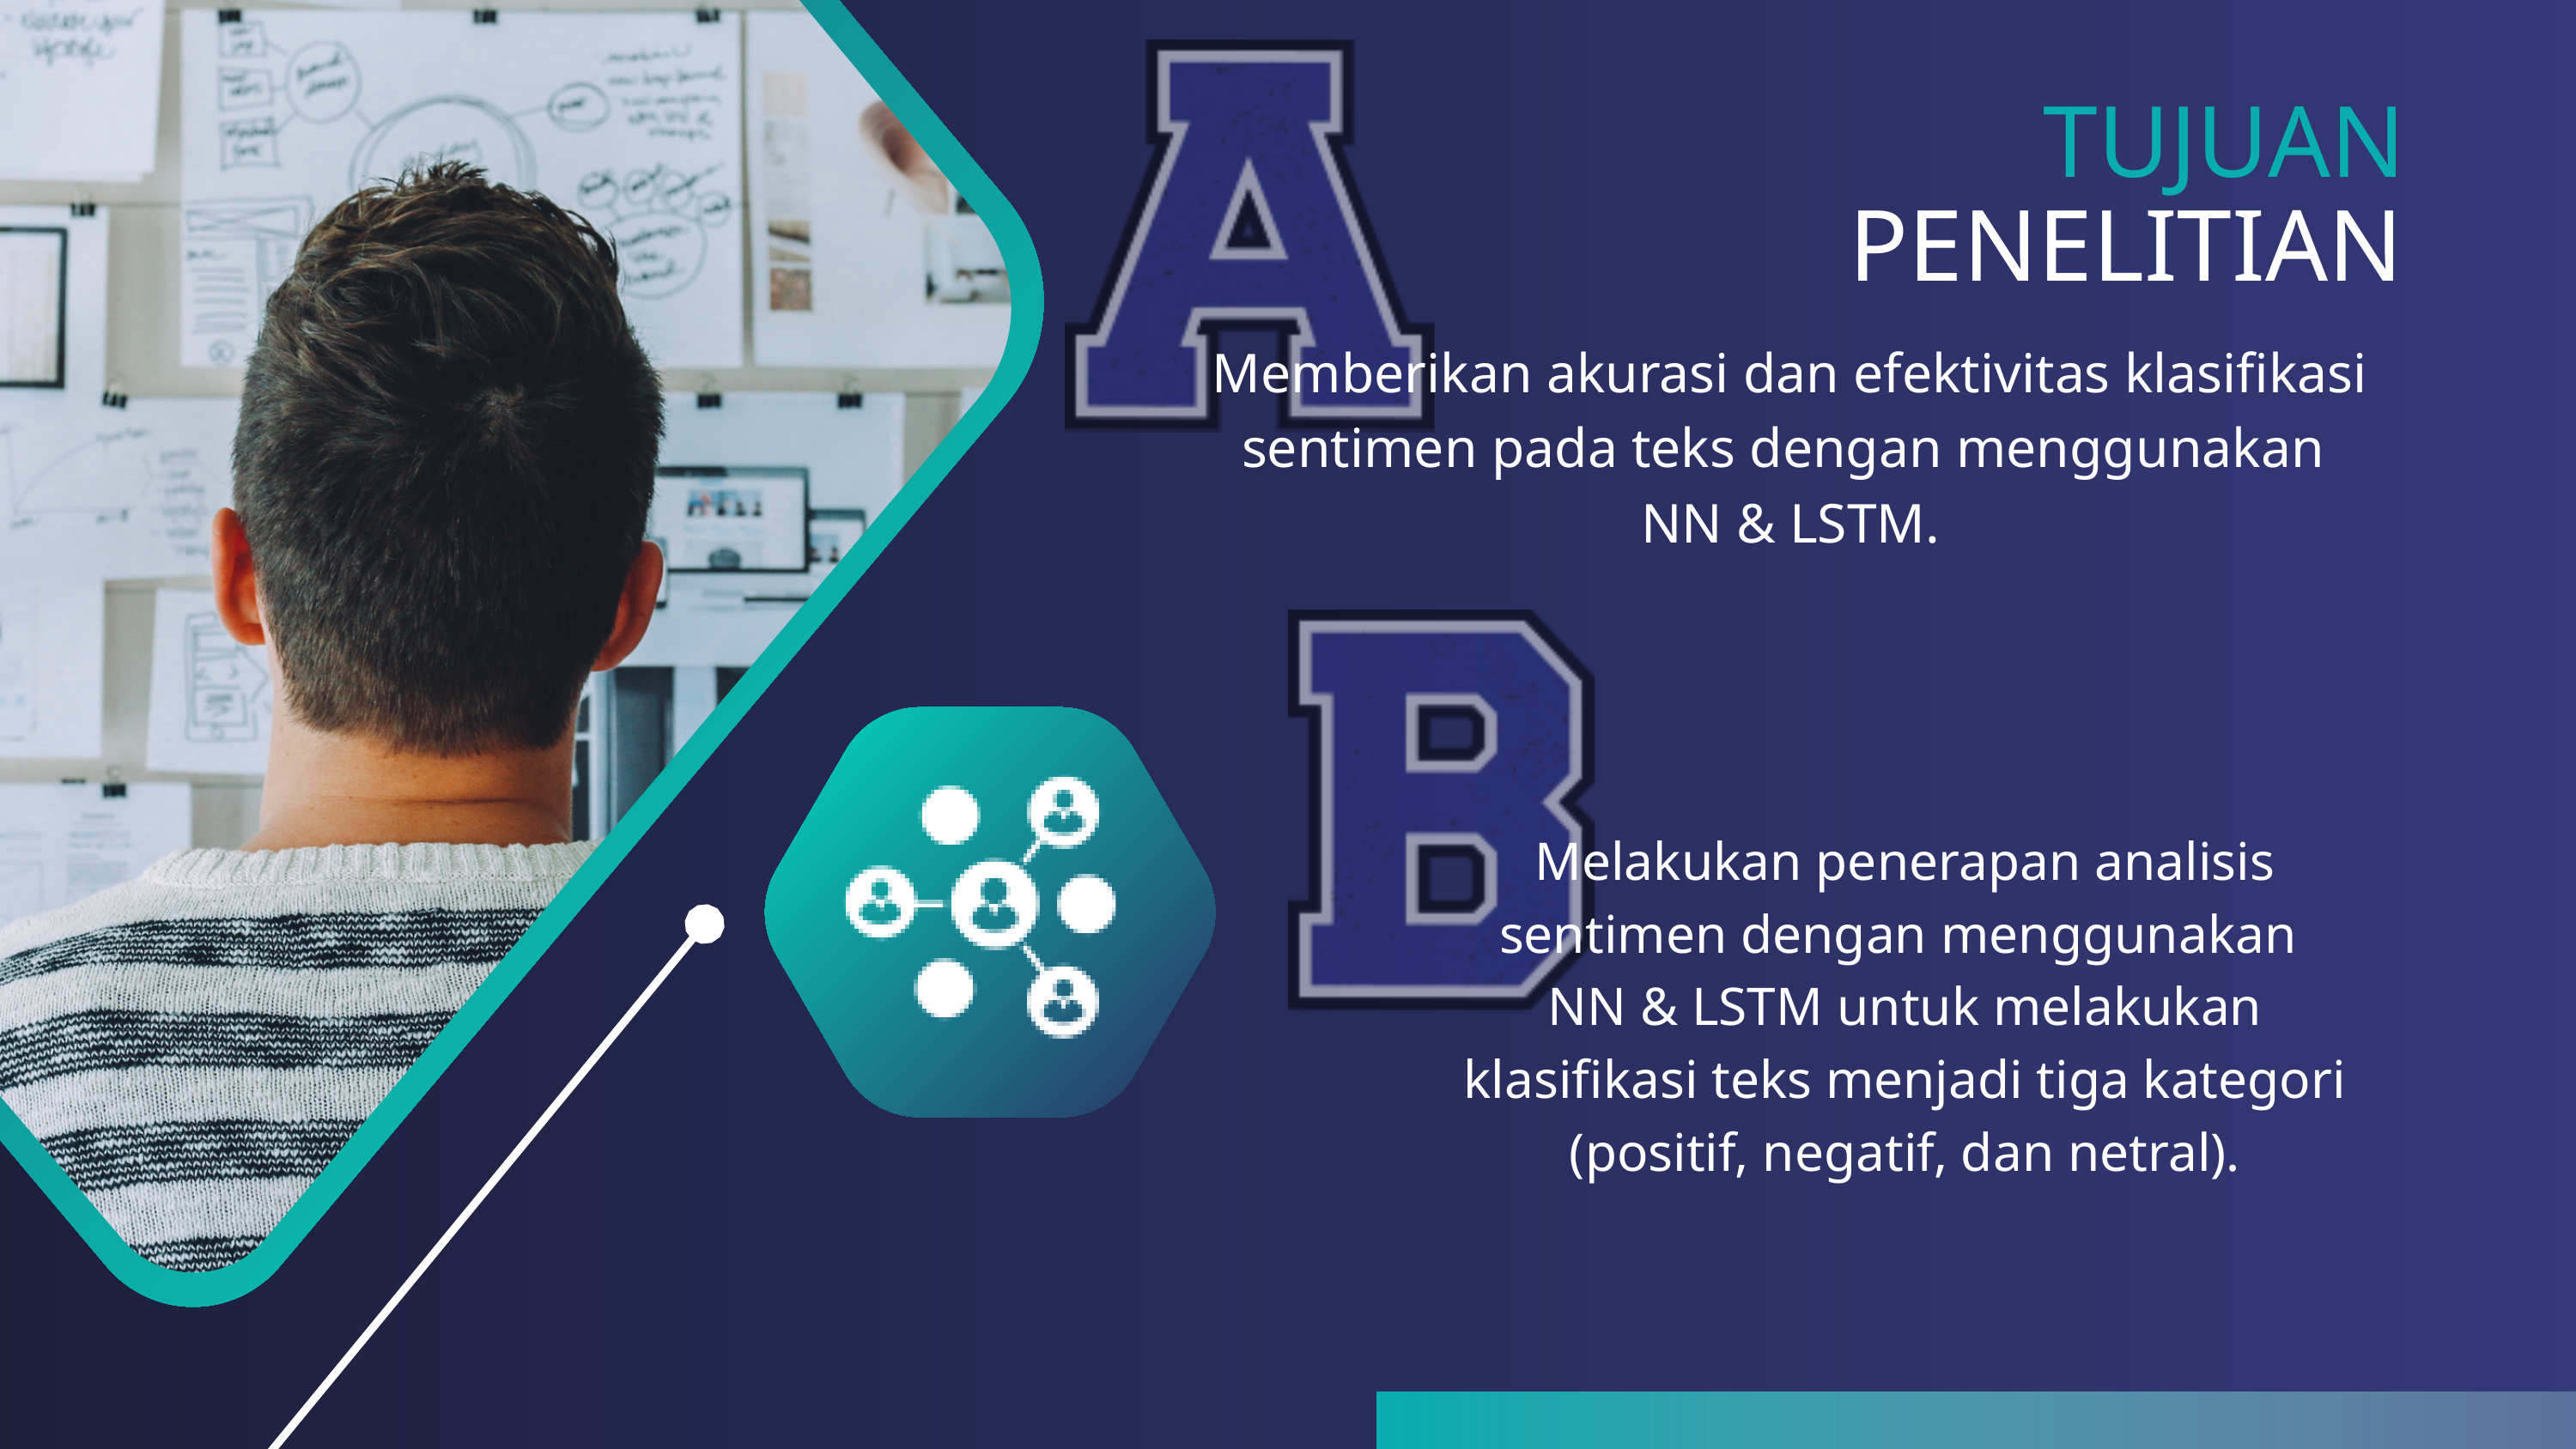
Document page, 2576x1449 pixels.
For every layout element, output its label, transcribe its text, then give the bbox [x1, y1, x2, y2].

text_box TUJUAN [1553, 59, 2432, 197]
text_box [0, 1125, 1093, 1370]
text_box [0, 0, 1012, 1273]
text_box [1288, 609, 1595, 1014]
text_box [1017, 0, 1093, 706]
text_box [1376, 1391, 2576, 1449]
text_box PENELITIAN [1407, 162, 2403, 301]
text_box [1099, 39, 1435, 433]
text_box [1017, 706, 1230, 1118]
text_box Memberikan akurasi dan efektivitas klasifikasi sentimen pada teks dengan menggunakan NN & LSTM. [1178, 328, 2403, 554]
text_box Melakukan penerapan analisis sentimen dengan menggunakan NN & LSTM untuk melakukan klasifikasi teks menjadi tiga kategori (positif, negatif, dan netral). [1434, 818, 2377, 1182]
